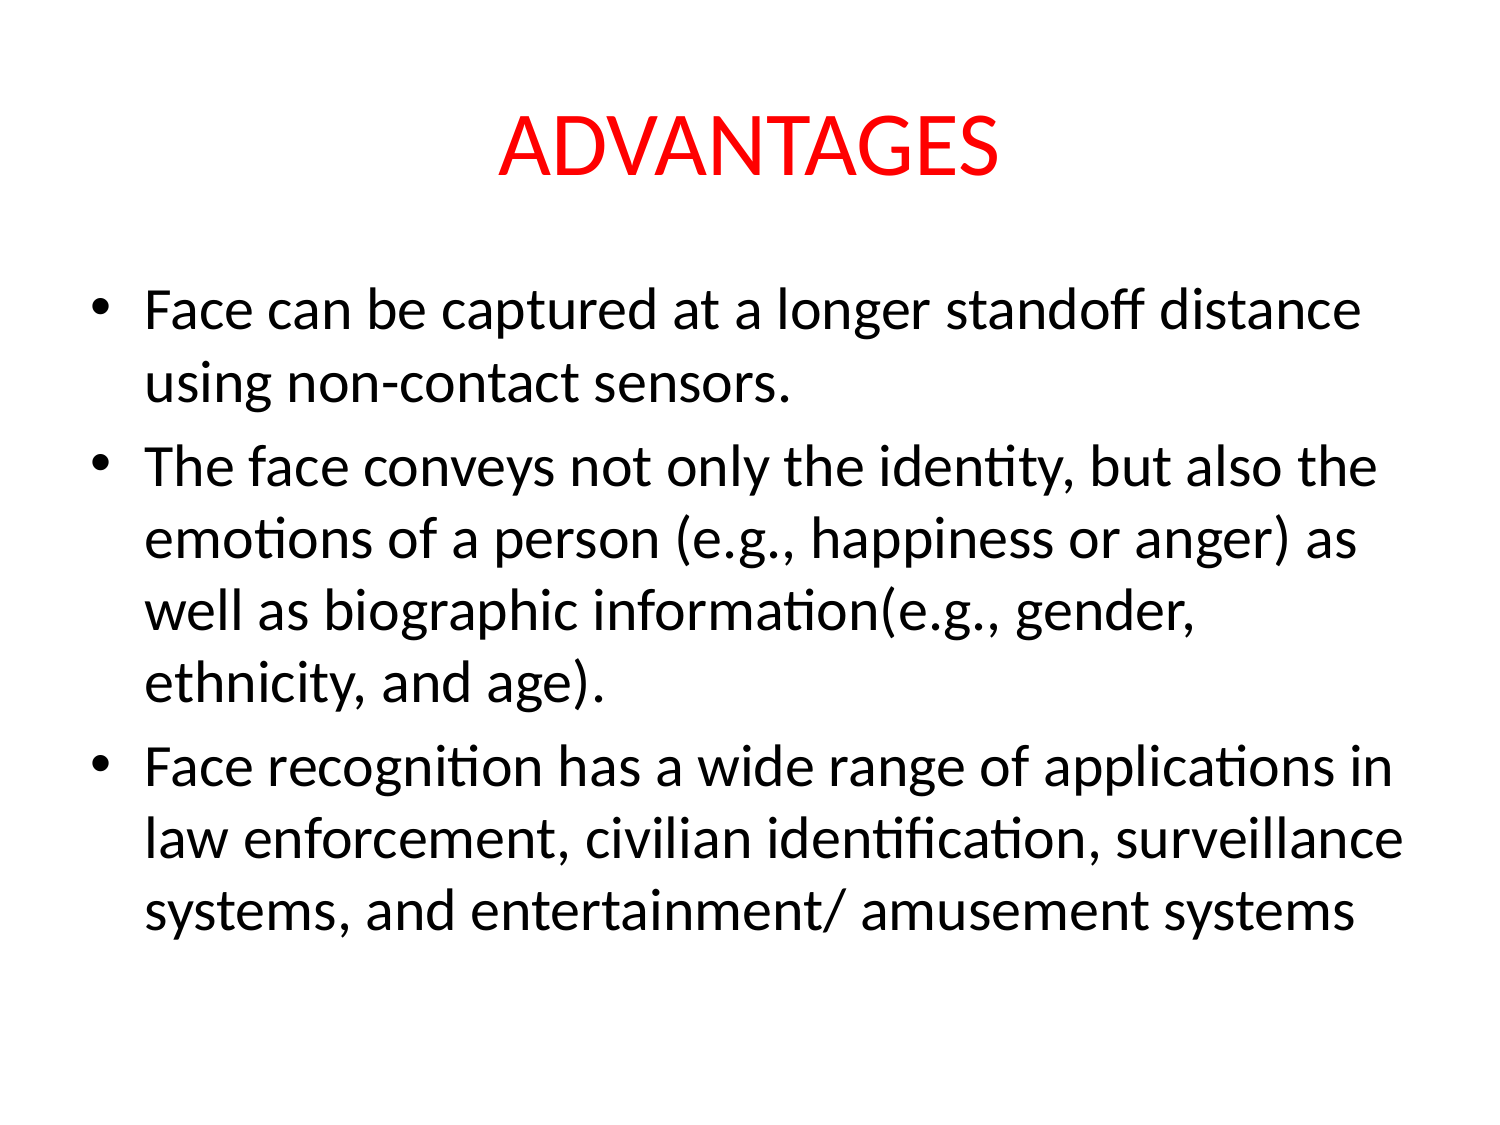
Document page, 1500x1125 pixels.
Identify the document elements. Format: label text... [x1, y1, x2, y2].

title ADVANTAGES [75, 45, 1425, 233]
list Face can be captured at a longer standoff distance using non-contact sensors. The face conveys not only the identity, but also the emotions of a person (e.g., happiness or anger) as well as biographic information(e.g., gender, ethnicity, and age). Face recognition has a wide range of applications in law enforcement, civilian identification, surveillance systems, and entertainment/ amusement systems [75, 262, 1425, 1005]
